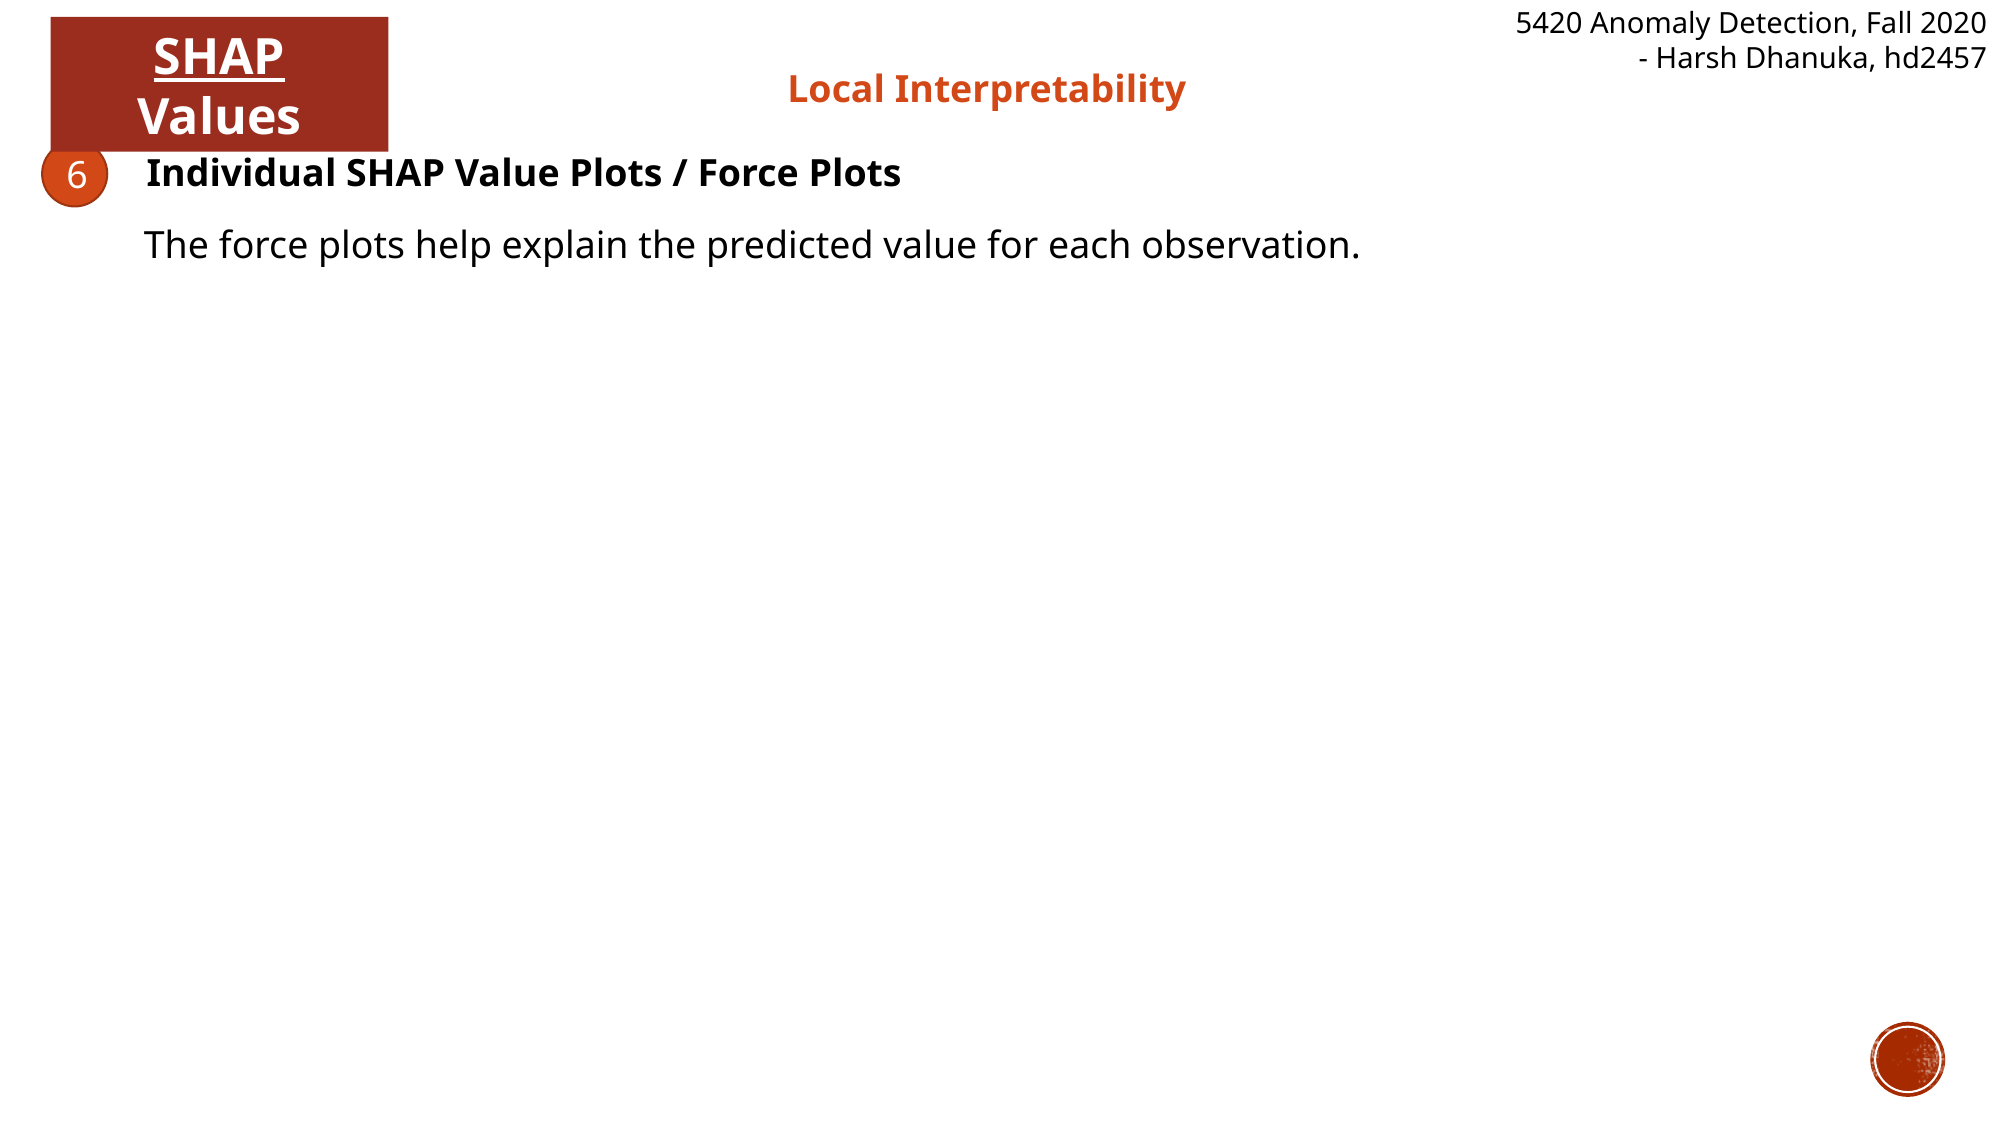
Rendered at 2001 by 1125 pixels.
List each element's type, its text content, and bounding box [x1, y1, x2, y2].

text_box SHAP Values [50, 16, 389, 152]
text_box 5420 Anomaly Detection, Fall 2020 - Harsh Dhanuka, hd2457 [1357, 0, 2000, 83]
text_box The force plots help explain the predicted value for each observation. [129, 190, 1731, 326]
text_box 6 [41, 151, 109, 208]
text_box Local Interpretability [772, 57, 1641, 118]
text_box Individual SHAP Value Plots / Force Plots [131, 141, 1000, 201]
